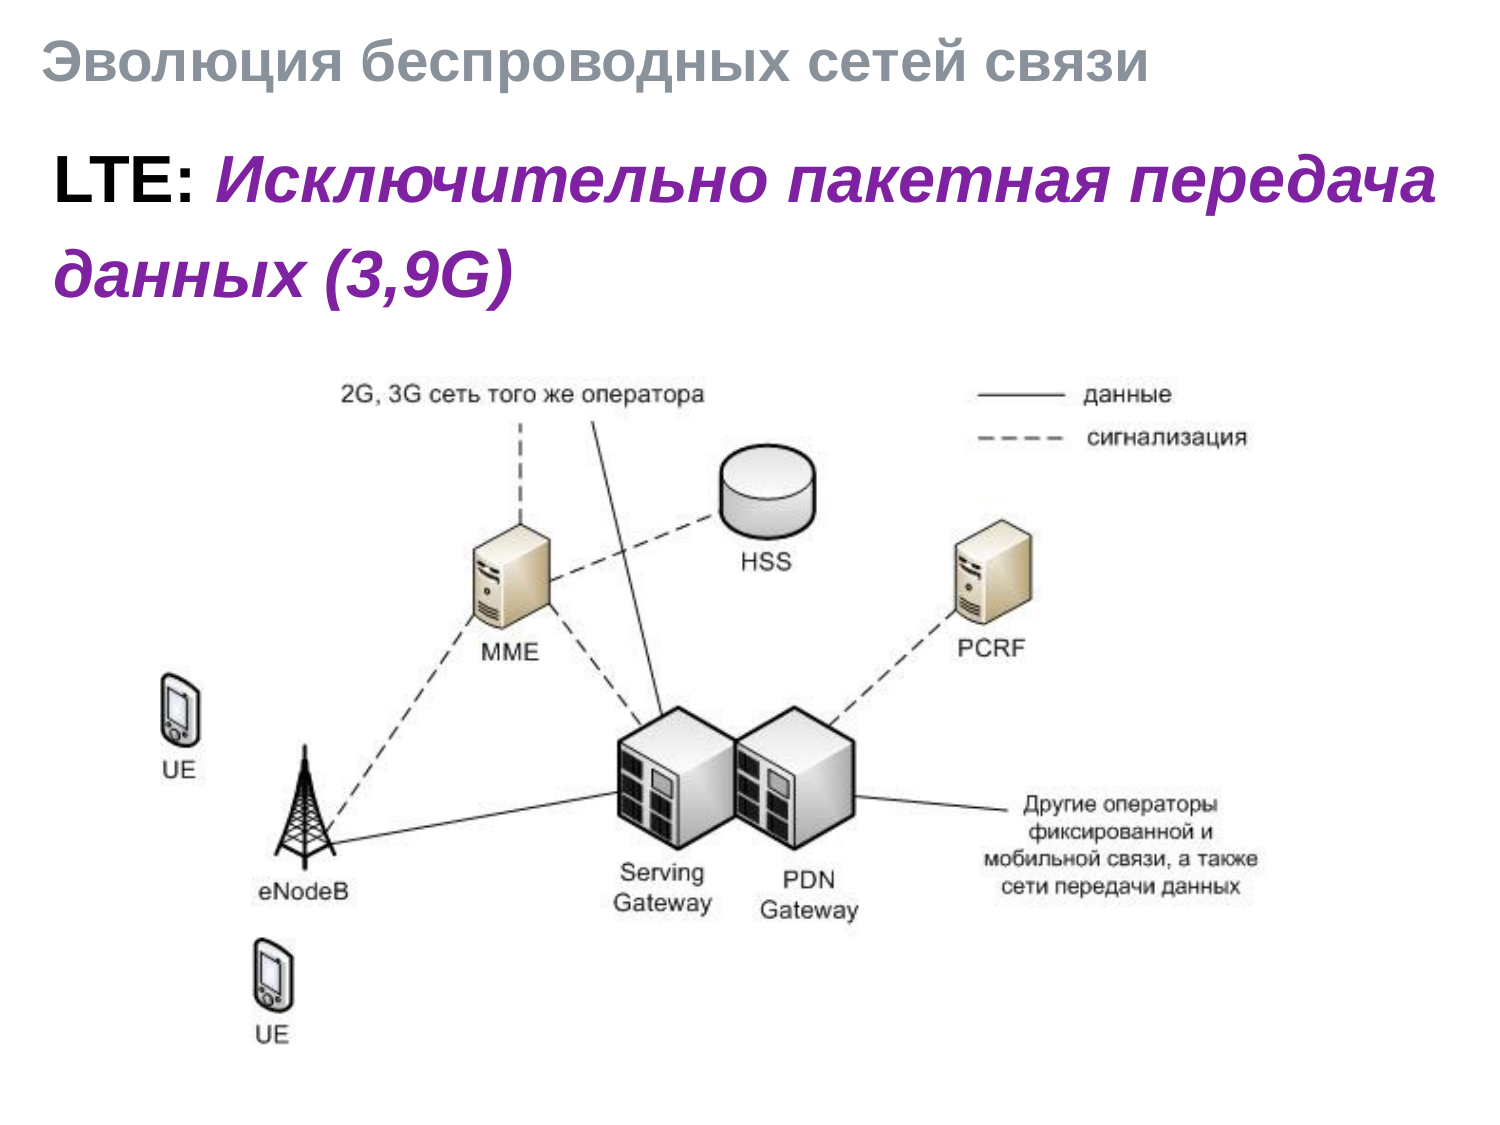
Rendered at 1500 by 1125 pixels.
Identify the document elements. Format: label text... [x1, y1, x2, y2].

picture [160, 376, 1267, 1053]
title Эволюция беспроводных сетей связи [40, 30, 1459, 168]
text_box LTE: Исключительно пакетная передача данных (3,9G) [45, 137, 1466, 320]
